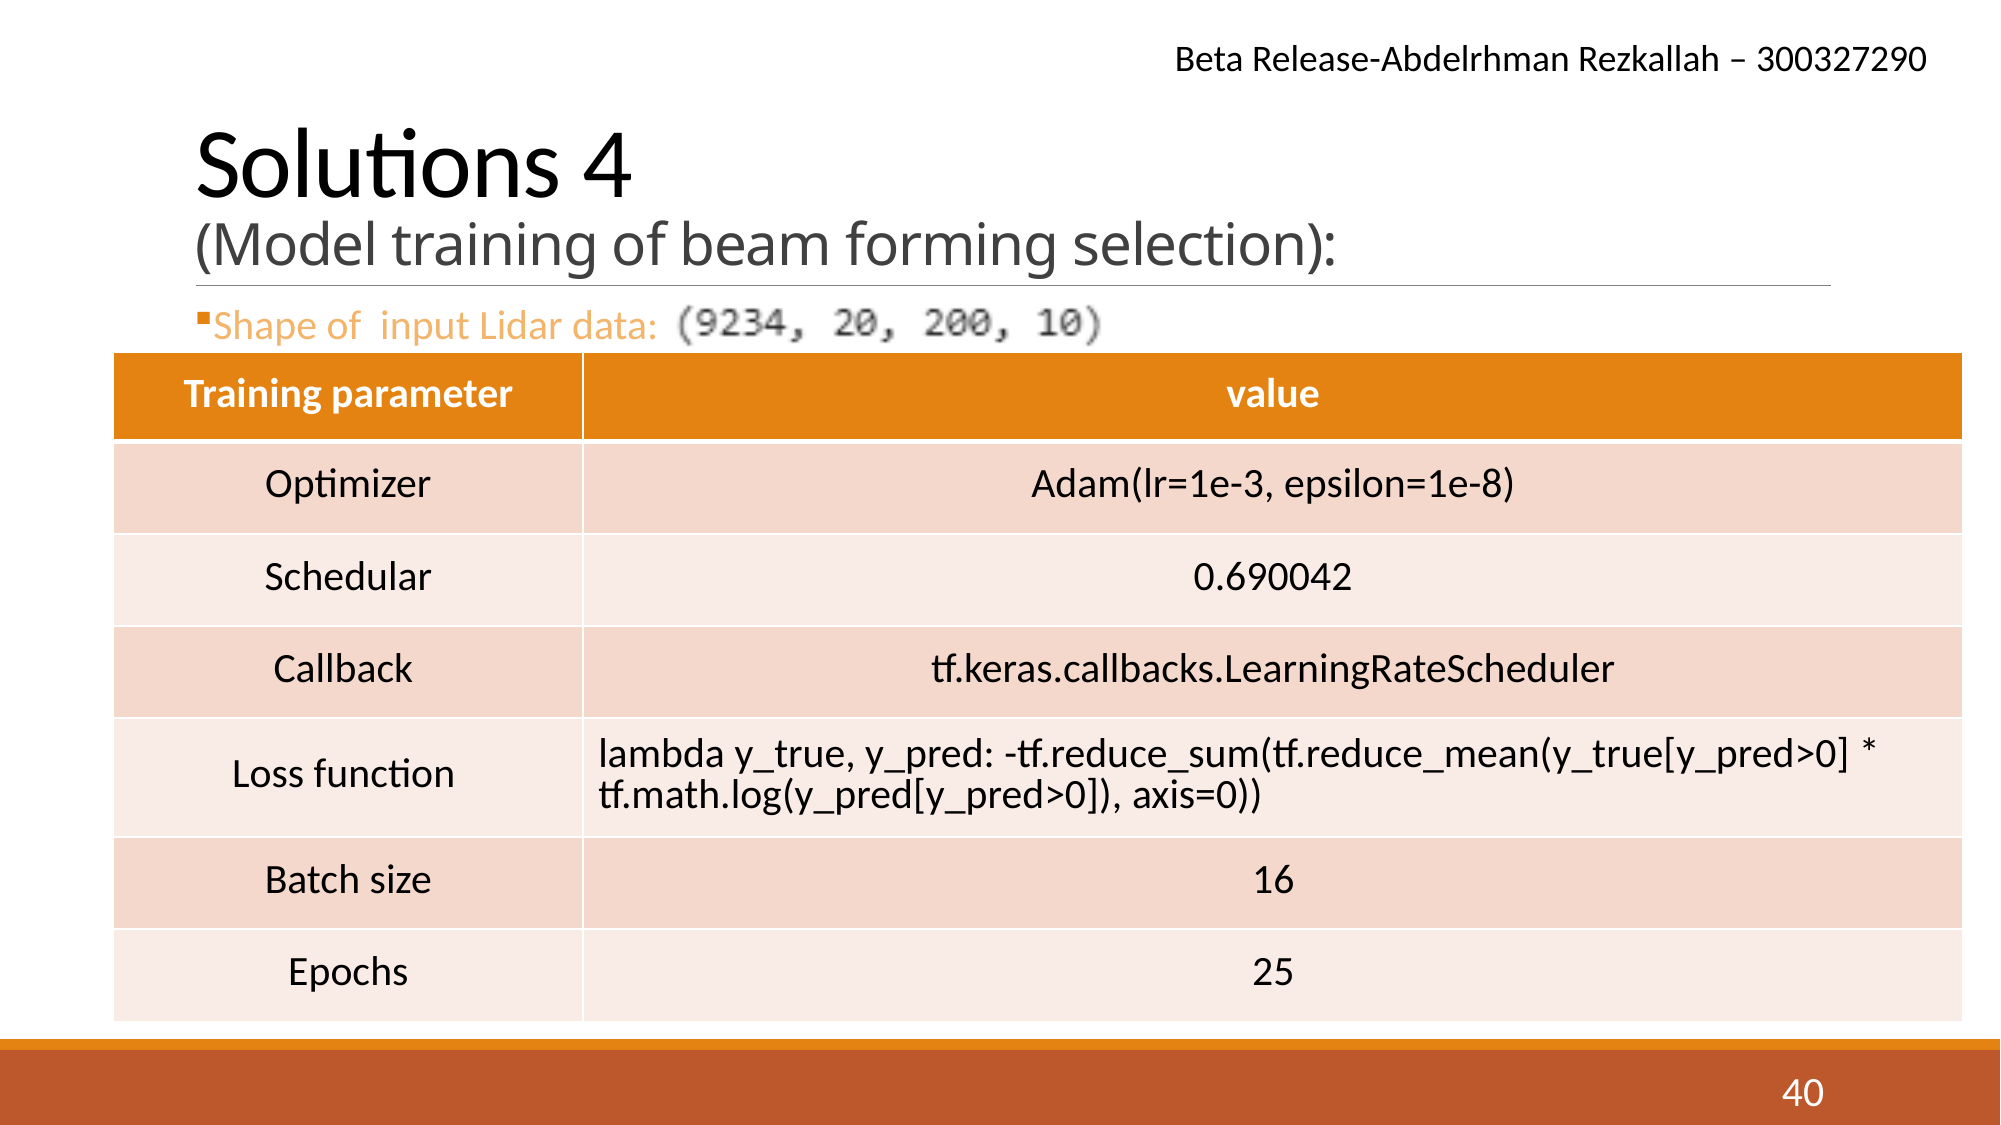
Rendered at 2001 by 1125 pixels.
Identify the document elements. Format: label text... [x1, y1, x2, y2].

table_cell Schedular [114, 535, 582, 625]
table_cell Epochs [114, 930, 582, 1021]
title Solutions 4 (Model training of beam forming selection): [180, 47, 1830, 285]
table_cell Loss function [114, 719, 582, 836]
table_cell lambda y_true, y_pred: -tf.reduce_sum(tf.reduce_mean(y_true[y_pred>0] * tf.math.log(y_pred[y_pred>0]), axis=0)) [584, 719, 1962, 836]
table_cell 25 [584, 930, 1962, 1021]
slide_number 39 [1624, 1059, 1840, 1120]
table_cell 16 [584, 838, 1962, 928]
table_cell tf.keras.callbacks.LearningRateScheduler [584, 627, 1962, 717]
table_cell Callback [114, 627, 582, 717]
picture [652, 301, 1134, 360]
table_header Training parameter [114, 353, 582, 439]
table_cell 0.690042 [584, 535, 1962, 625]
text_box Shape of input Lidar data: [194, 280, 704, 351]
table_cell Adam(lr=1e-3, epsilon=1e-8) [584, 444, 1962, 533]
table_cell Batch size [114, 838, 582, 928]
text_box Beta Release-Abdelrhman Rezkallah – 300327290 [1159, 26, 1960, 132]
table_header value [584, 353, 1962, 439]
table_cell Optimizer [114, 444, 582, 533]
